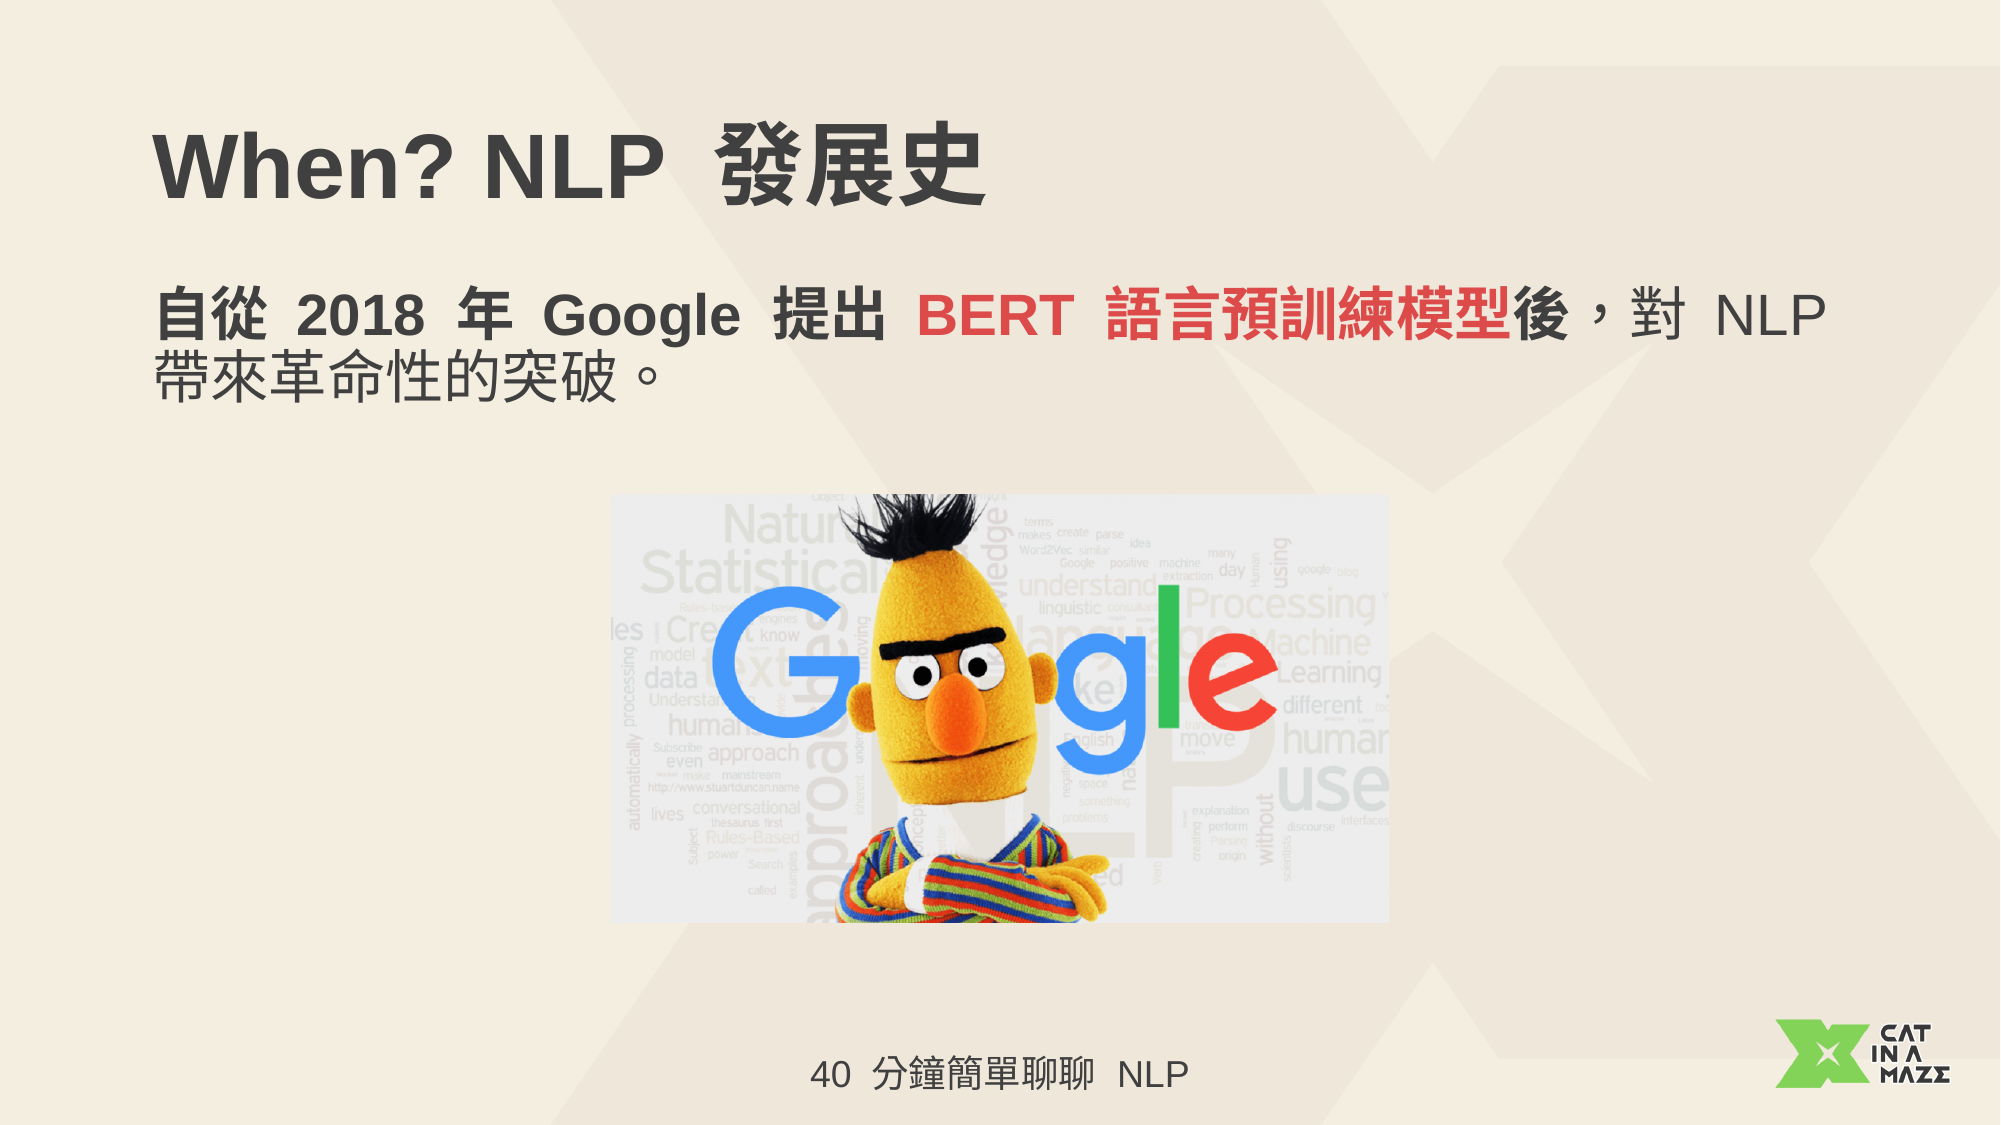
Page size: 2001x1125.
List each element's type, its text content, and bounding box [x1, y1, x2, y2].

list 自從 2018 年 Google 提出 BERT 語言預訓練模型後，對 NLP 帶來革命性的突破。 [137, 277, 1863, 526]
picture [0, 0, 2001, 1125]
footer 40 分鐘簡單聊聊 NLP [662, 1042, 1338, 1103]
title When? NLP 發展史 [137, 59, 1863, 277]
